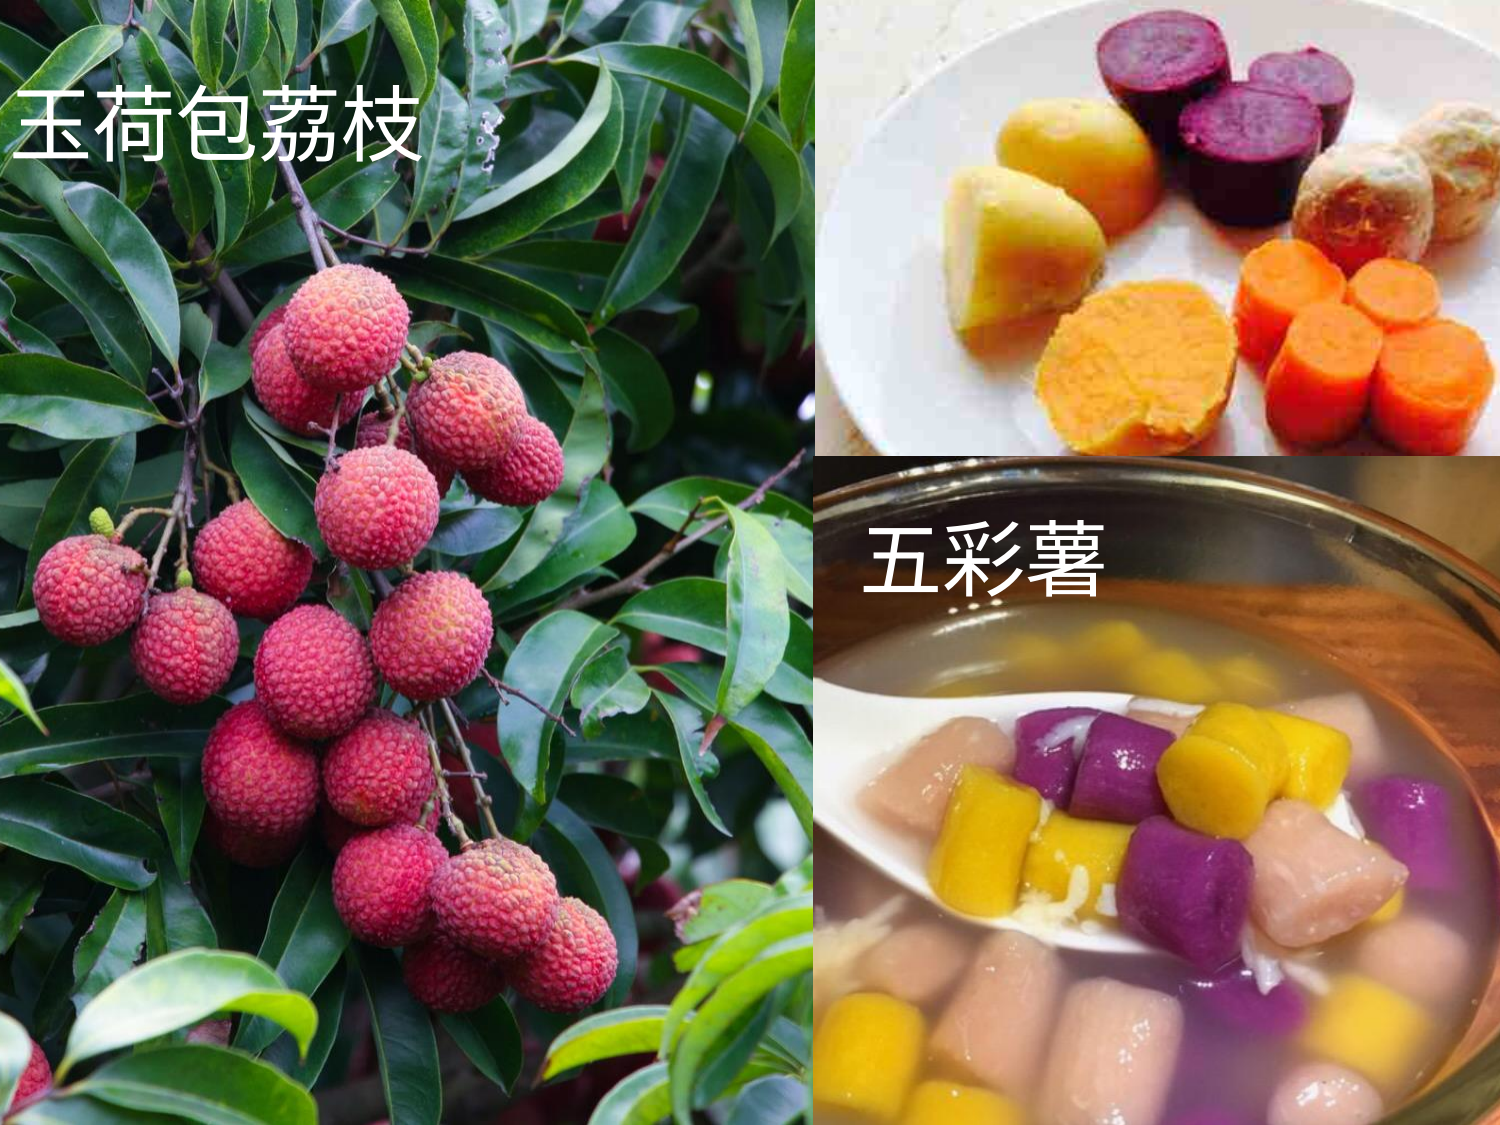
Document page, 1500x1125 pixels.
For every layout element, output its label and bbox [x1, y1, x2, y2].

text_box [0, 0, 1500, 1125]
